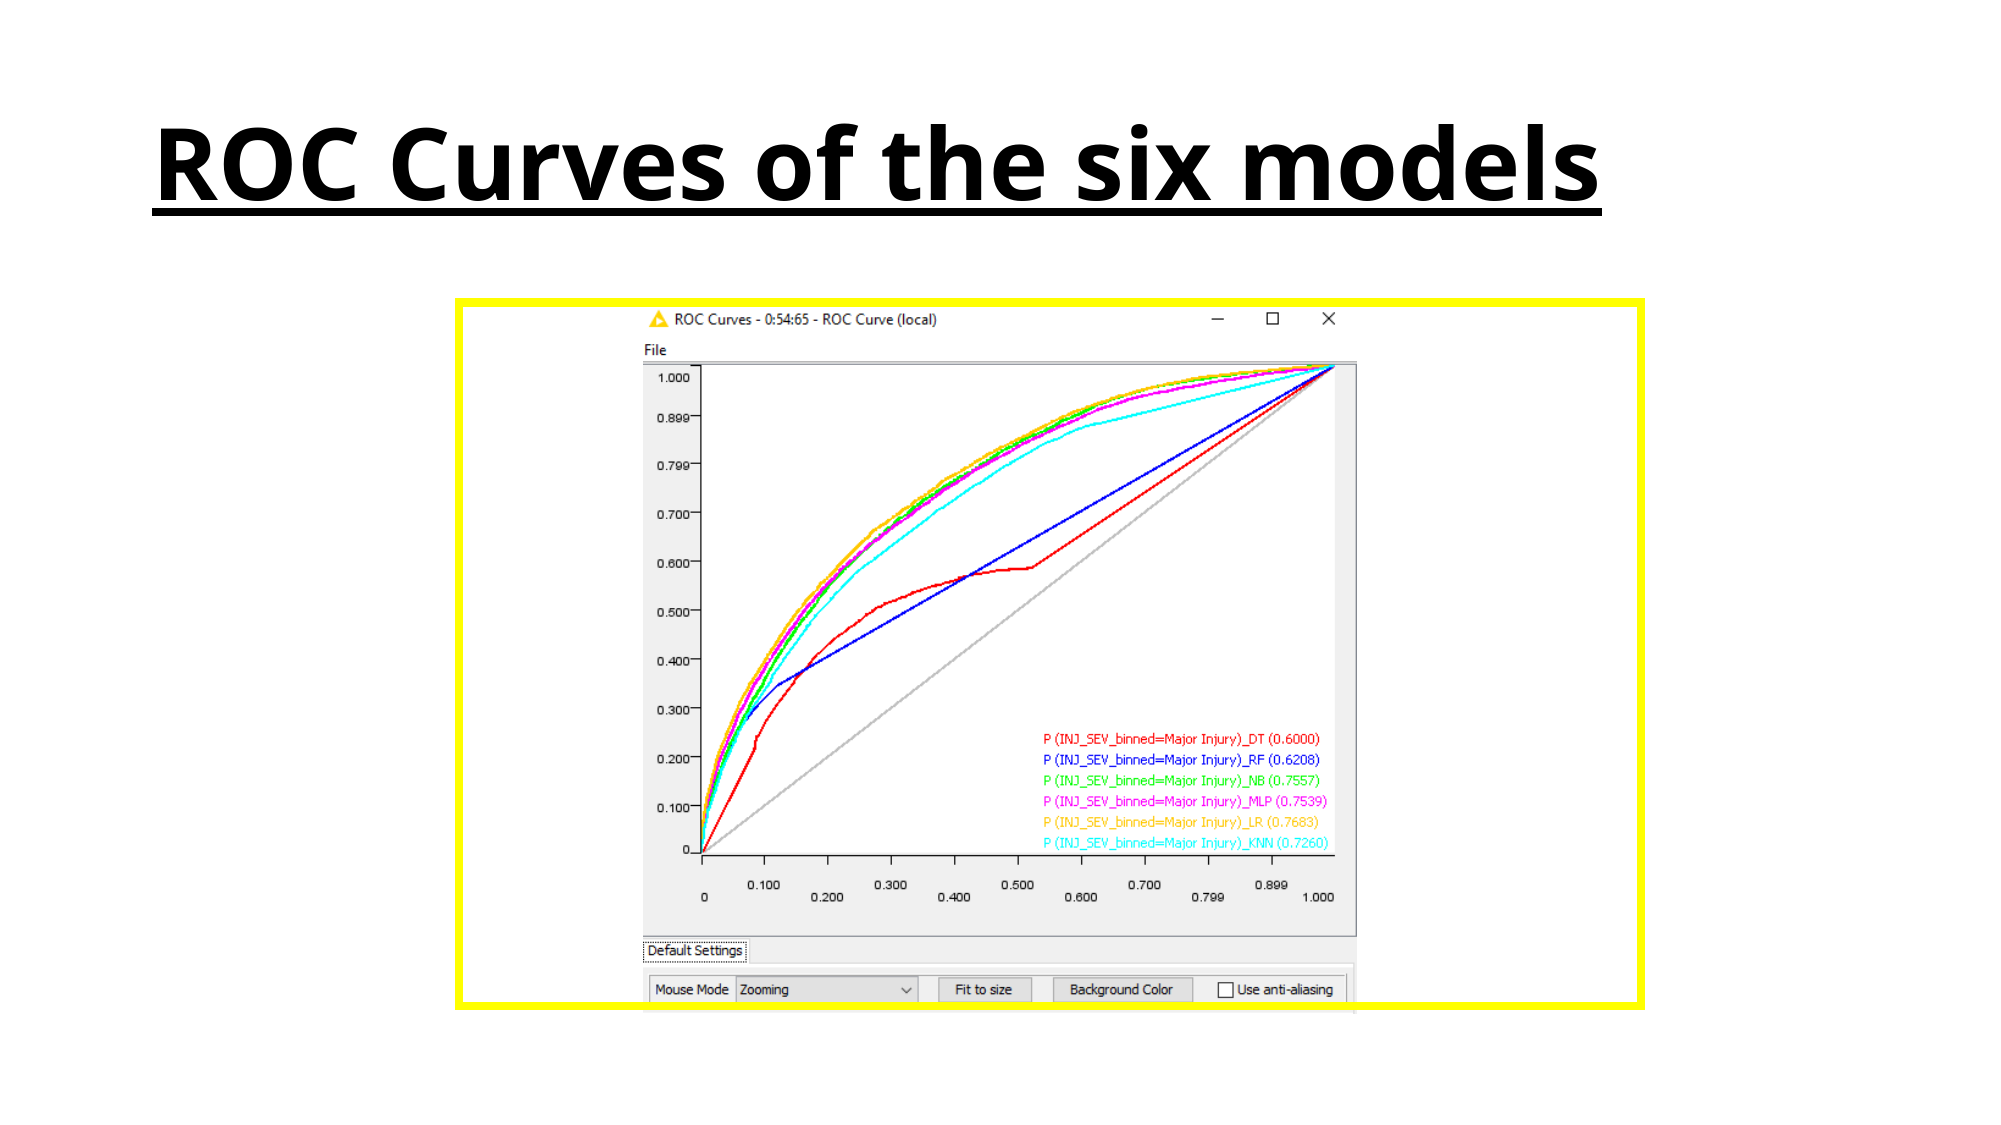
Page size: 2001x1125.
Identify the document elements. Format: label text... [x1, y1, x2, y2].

table_header [1357, 307, 1637, 1002]
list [643, 299, 1357, 1014]
title ROC Curves of the six models [137, 59, 1863, 278]
table_header [463, 307, 643, 1002]
